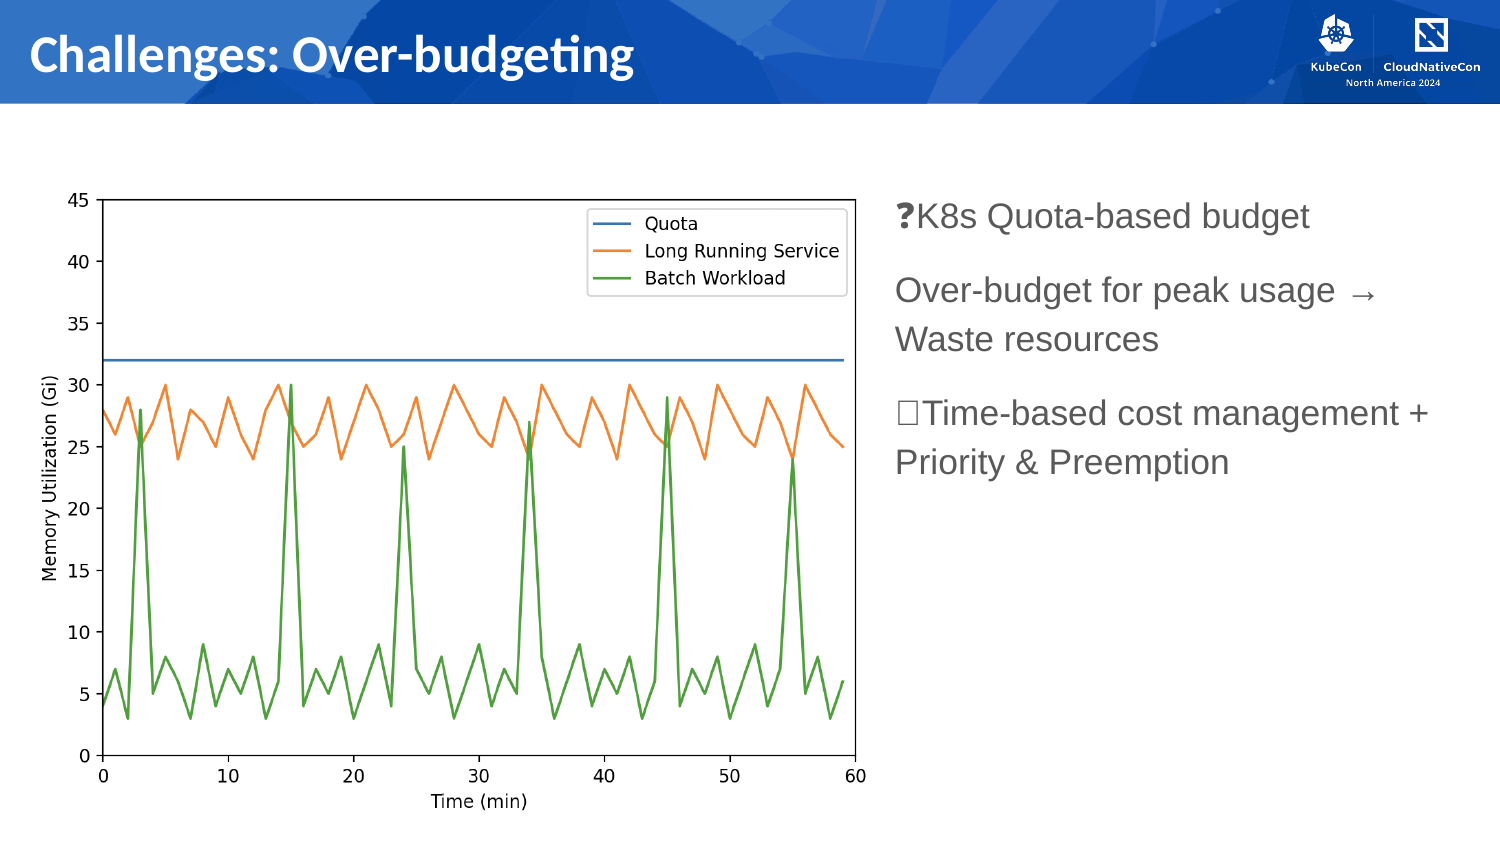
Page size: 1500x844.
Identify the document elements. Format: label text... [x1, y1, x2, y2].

picture [30, 171, 888, 823]
title Challenges: Over-budgeting [14, 4, 1277, 99]
picture [1307, 14, 1480, 89]
list ❓K8s Quota-based budget Over-budget for peak usage → Waste resources 💡Time-based cost management + Priority & Preemption [889, 172, 1500, 441]
